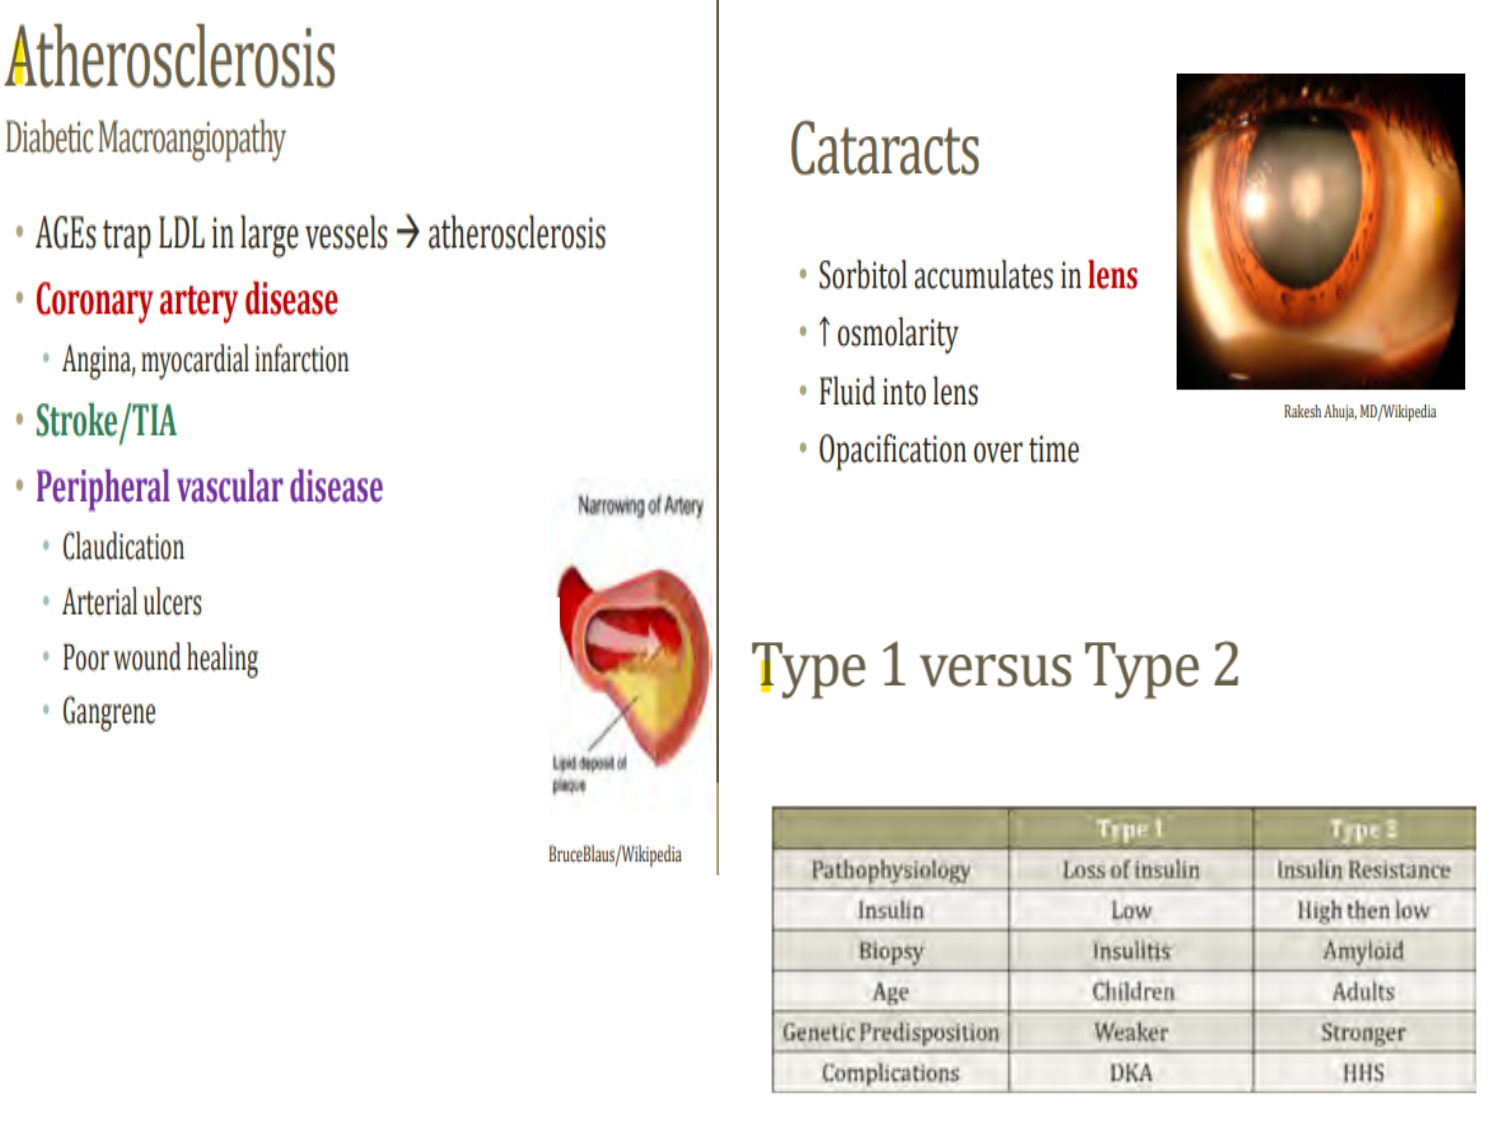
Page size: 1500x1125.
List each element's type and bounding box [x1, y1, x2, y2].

picture [749, 37, 1469, 588]
picture [740, 624, 1500, 1125]
picture [0, 0, 719, 876]
